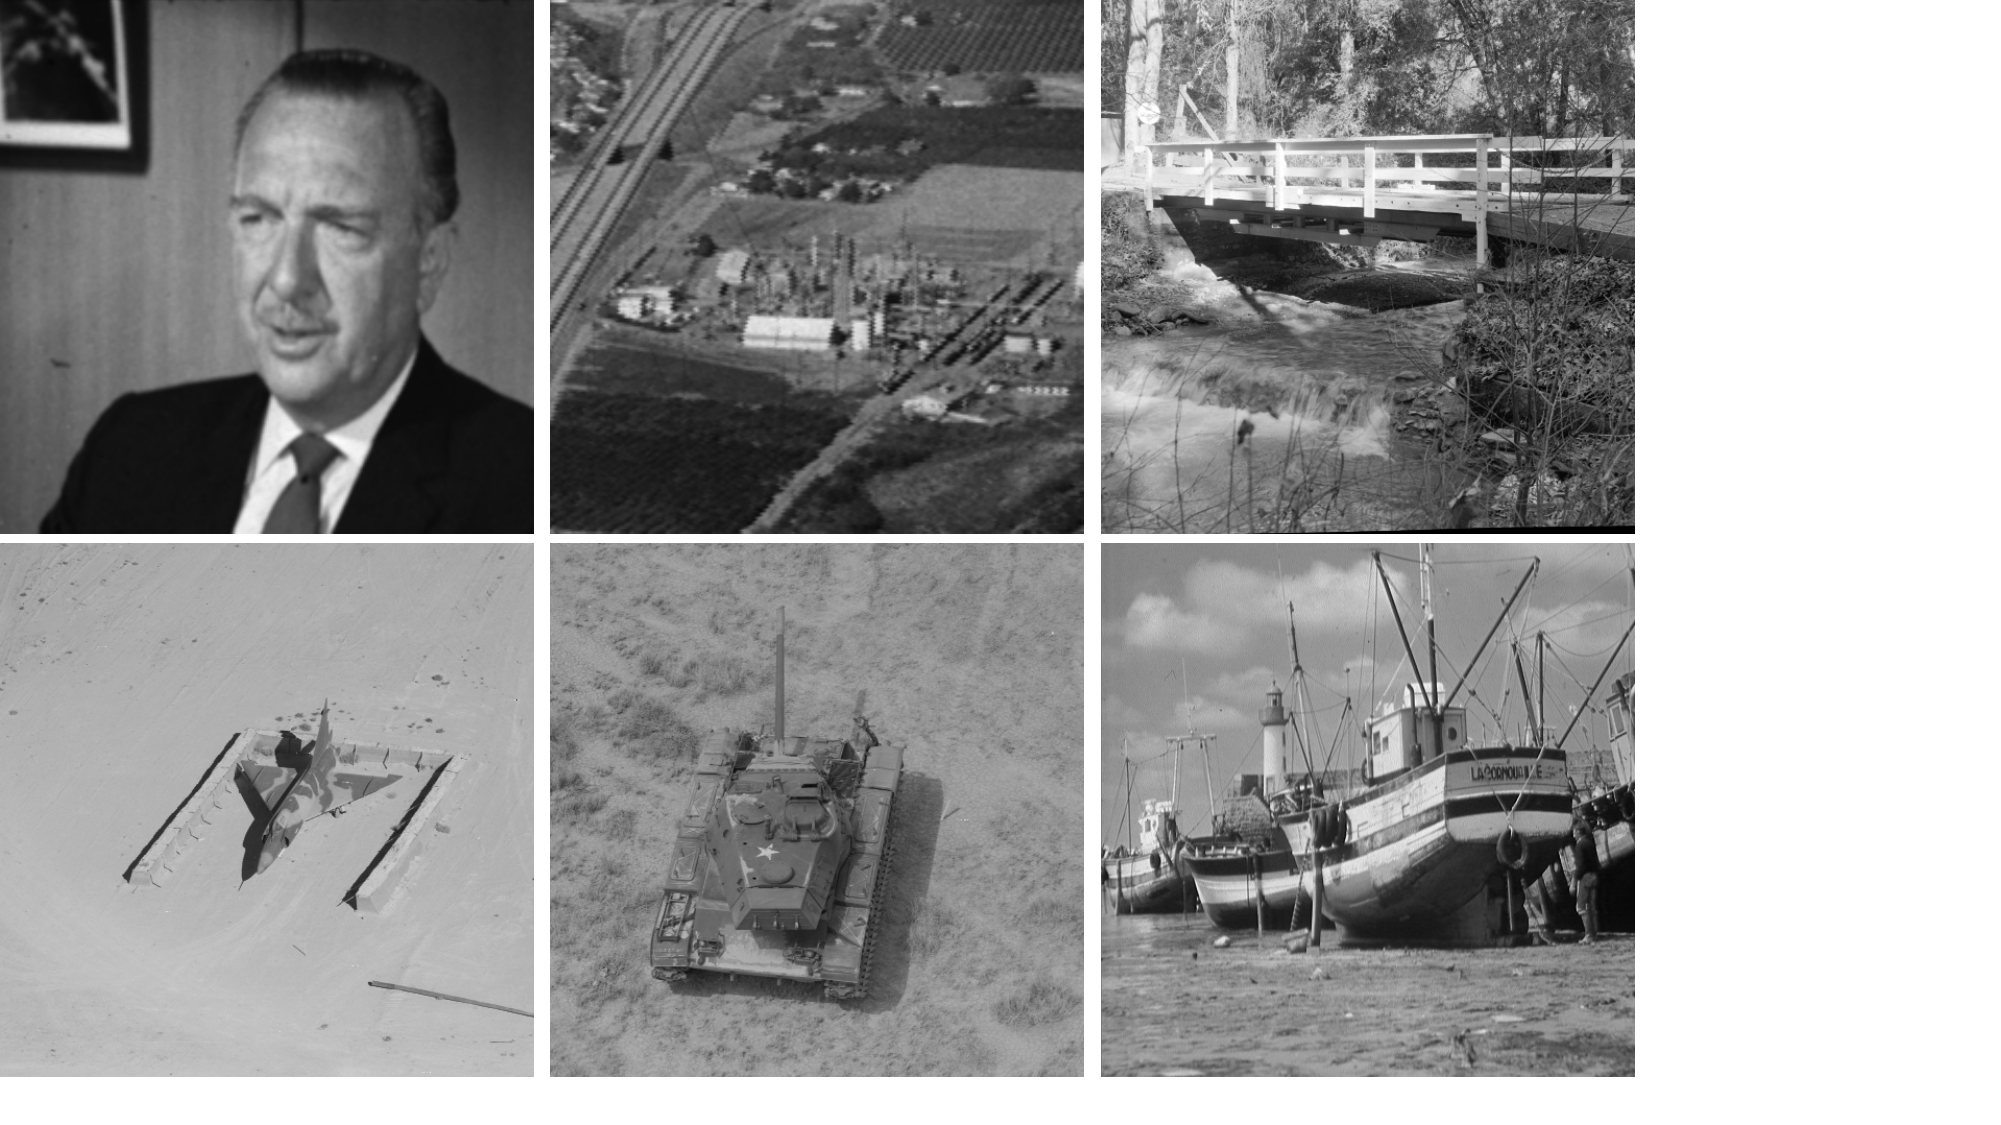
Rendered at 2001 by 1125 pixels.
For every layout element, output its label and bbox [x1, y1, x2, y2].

picture [0, 0, 534, 534]
picture [0, 543, 534, 1077]
picture [1101, 543, 1635, 1077]
picture [1101, 0, 1635, 534]
picture [550, 0, 1084, 534]
picture [550, 543, 1084, 1077]
